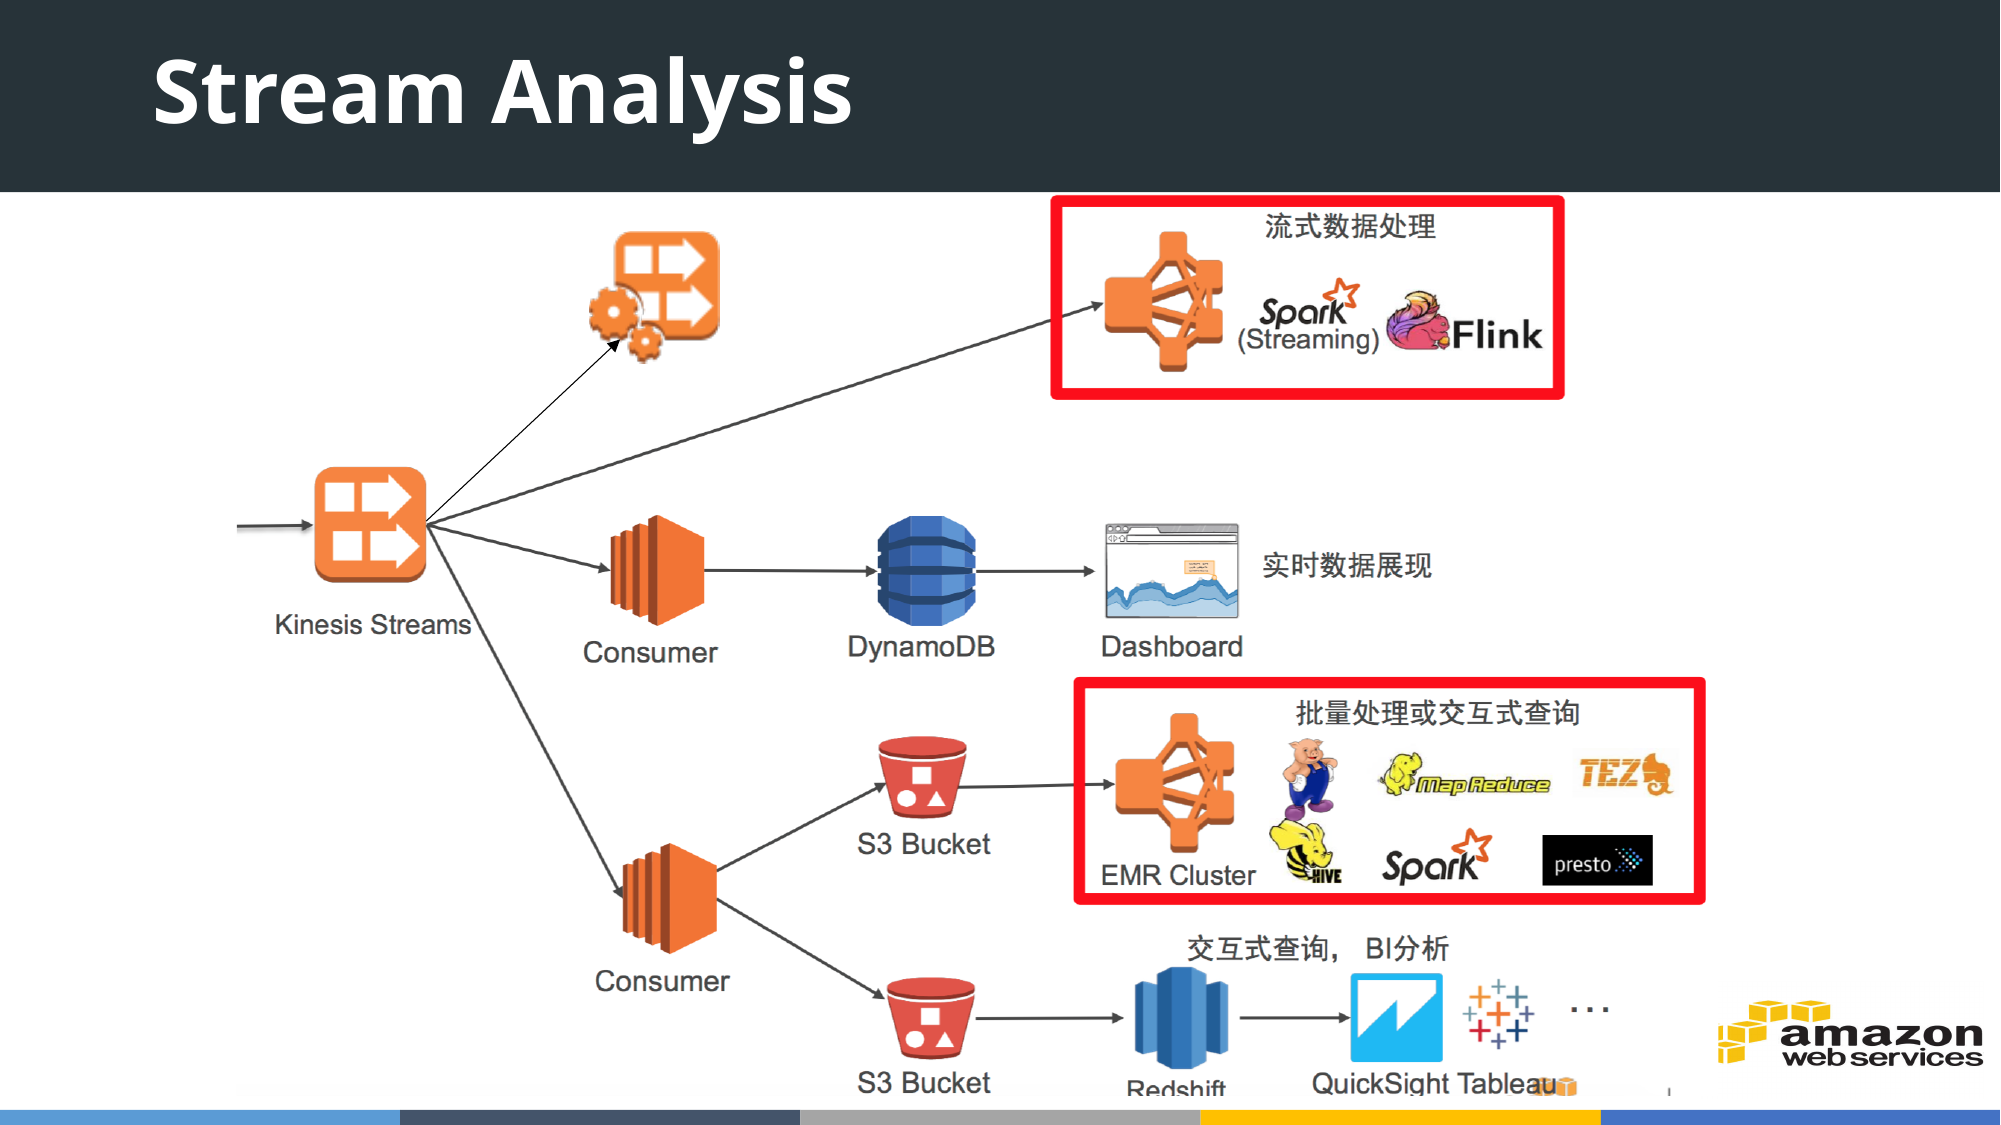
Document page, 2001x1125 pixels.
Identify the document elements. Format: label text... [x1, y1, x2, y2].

picture [1698, 981, 1984, 1099]
title Stream Analysis [137, 40, 1863, 151]
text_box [236, 193, 1719, 1097]
